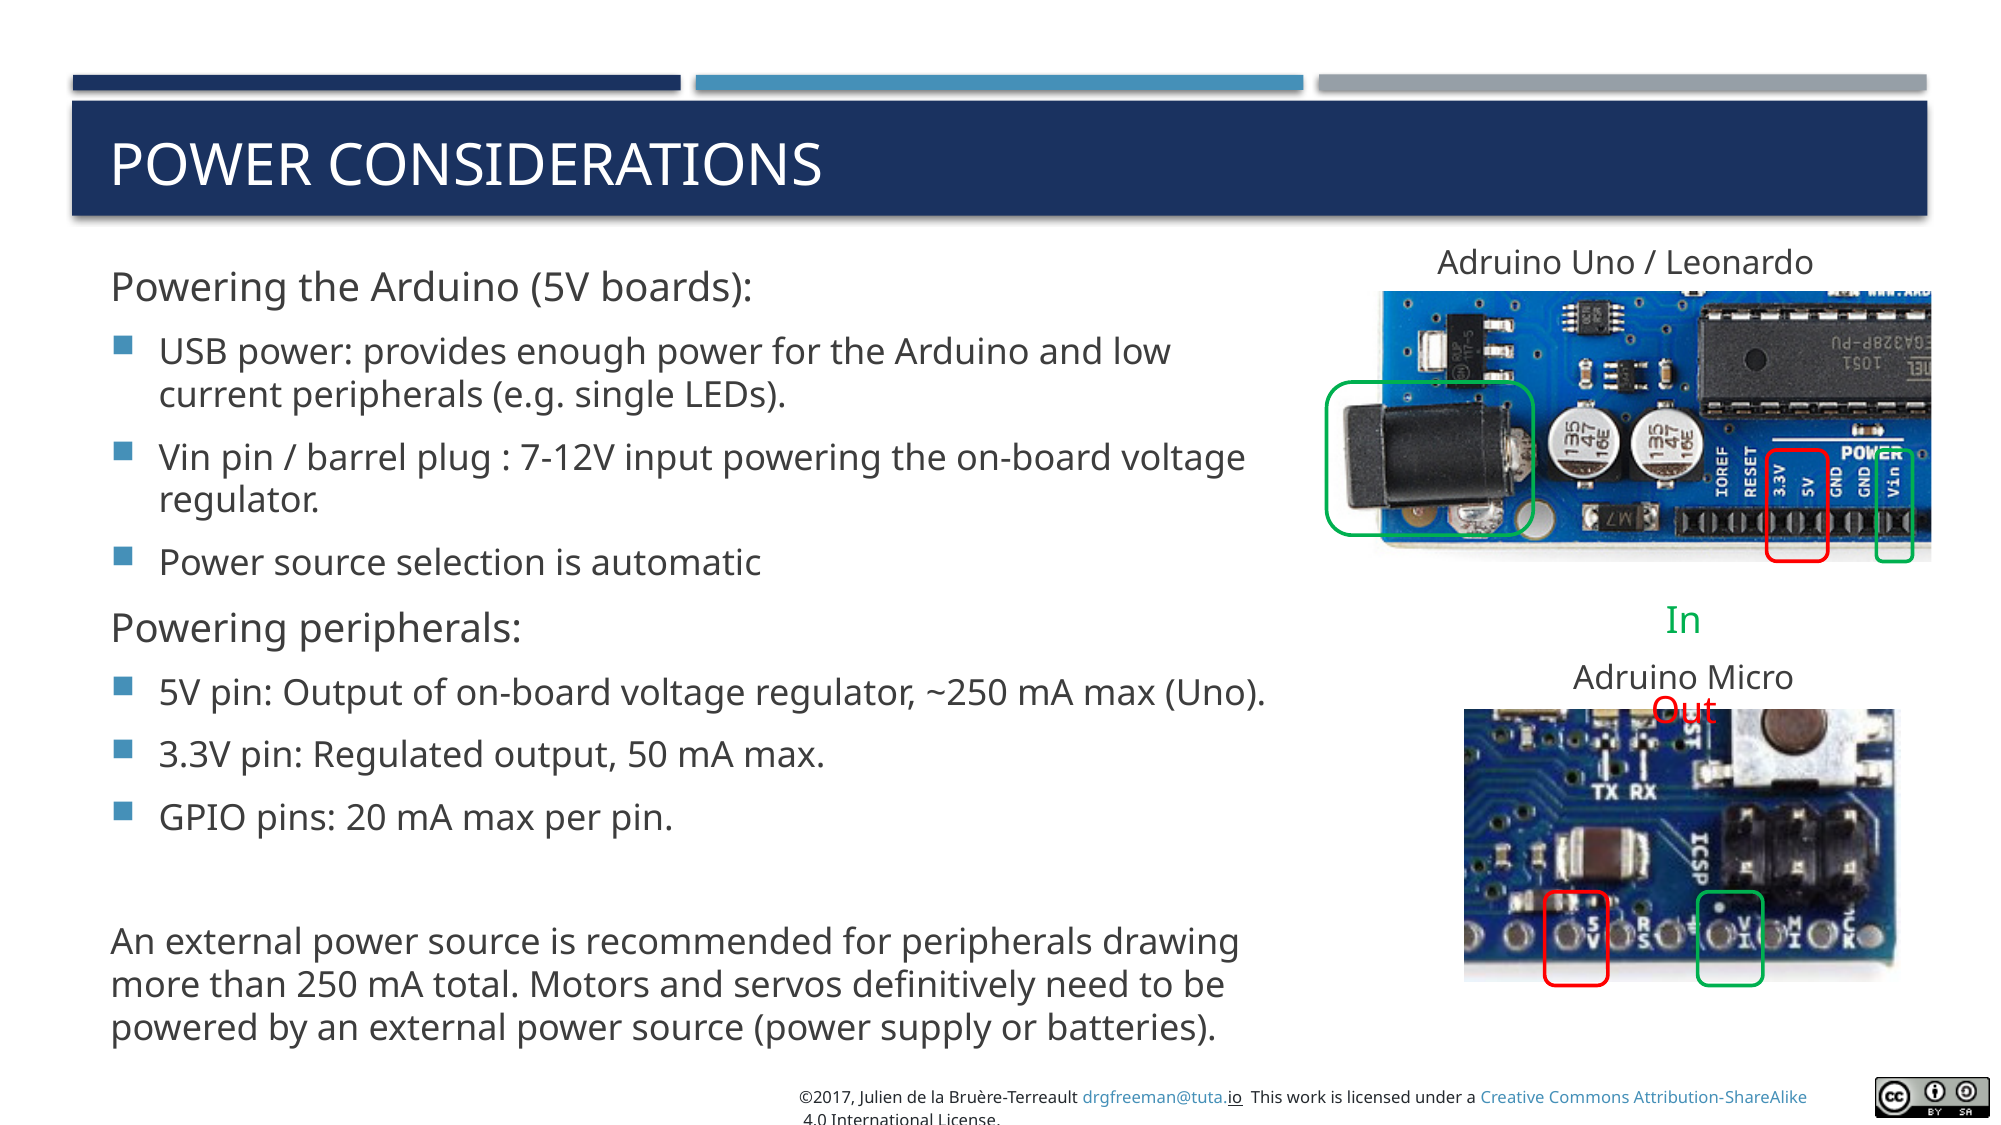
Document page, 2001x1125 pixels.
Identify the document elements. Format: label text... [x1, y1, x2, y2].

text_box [1297, 233, 1932, 562]
picture [1874, 1076, 1991, 1119]
title Power Considerations [94, 119, 1904, 204]
text_box In Out [1596, 588, 1771, 646]
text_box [1463, 648, 1905, 986]
list Powering the Arduino (5V boards): USB power: provides enough power for the Arduino and low current peripherals (e.g. single LEDs). Vin pin / barrel plug : 7-12V input powering the on-board voltage regulator. Power source selection is automatic Powering peripherals: 5V pin: Output of on-board voltage regulator, ~250 mA max (Uno). 3.3V pin: Regulated output, 50 mA max. GPIO pins: 20 mA max per pin. An external power source is recommended for peripherals drawing more than 250 mA total. Motors and servos definitively need to be powered by an external power source (power supply or batteries). [95, 253, 1321, 1069]
text_box ©2017, Julien de la Bruère-Terreault drgfreeman@tuta.io This work is licensed under a Creative Commons Attribution-ShareAlike 4.0 International License. [784, 1080, 1871, 1125]
